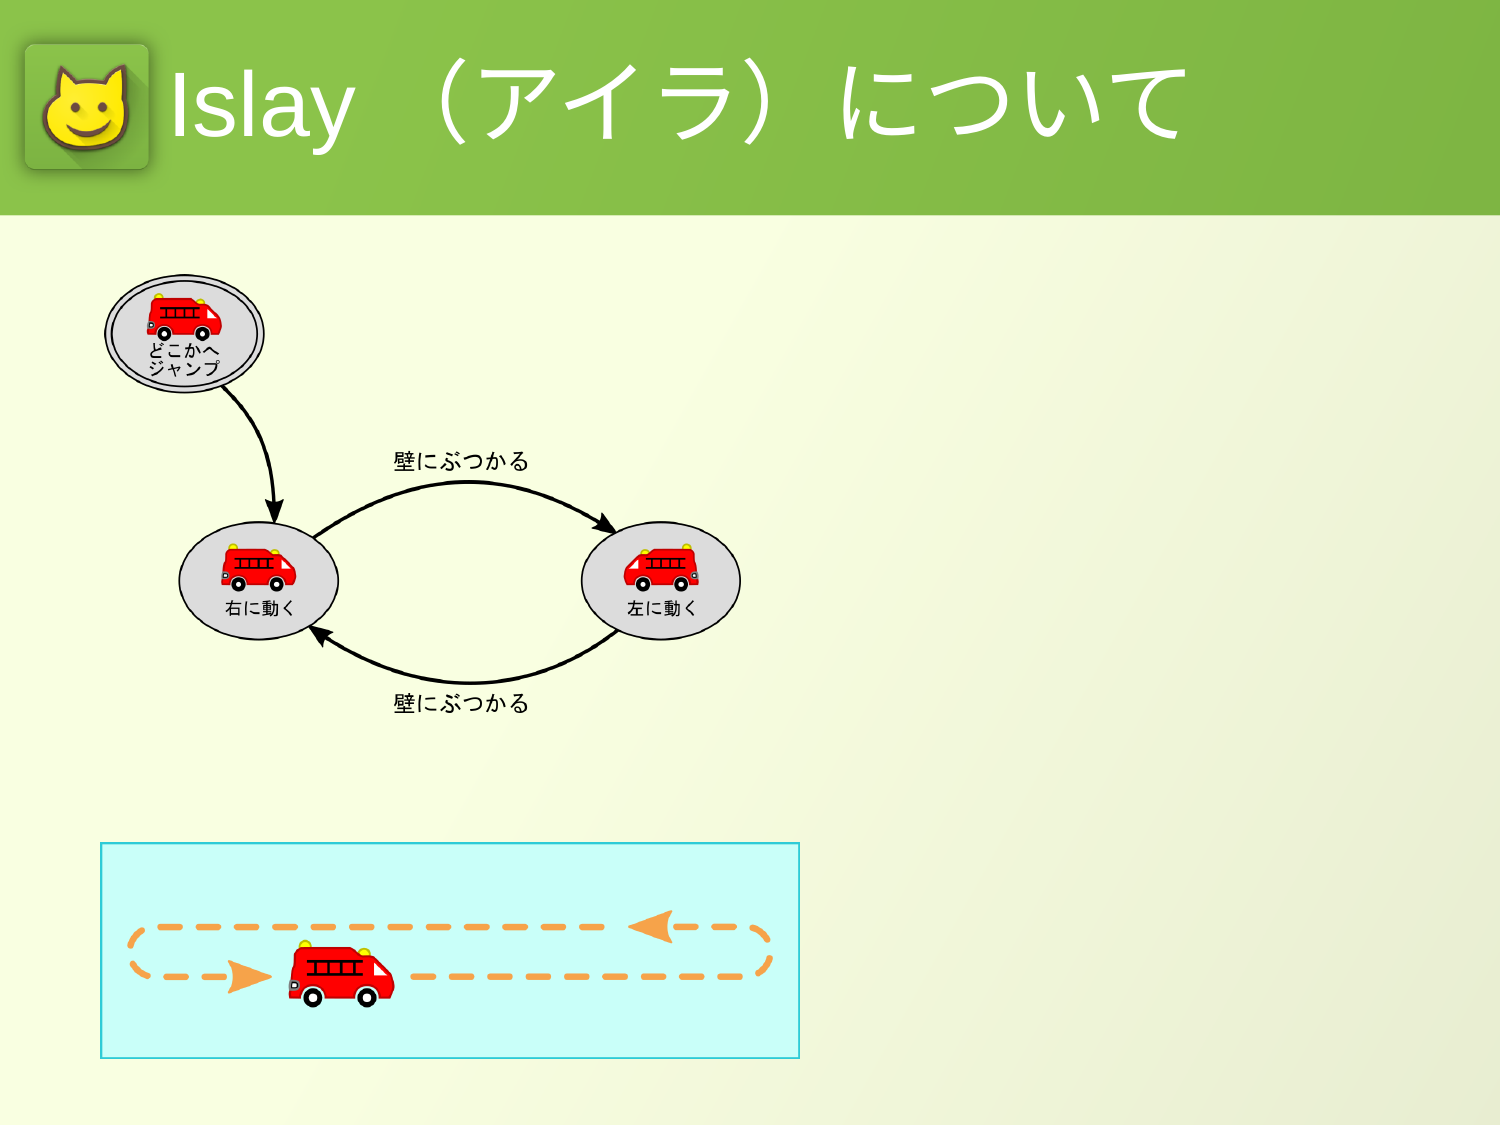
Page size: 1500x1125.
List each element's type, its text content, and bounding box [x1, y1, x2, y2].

picture [0, 0, 1500, 1125]
text_box Islay（アイラ）について [152, 35, 1447, 178]
